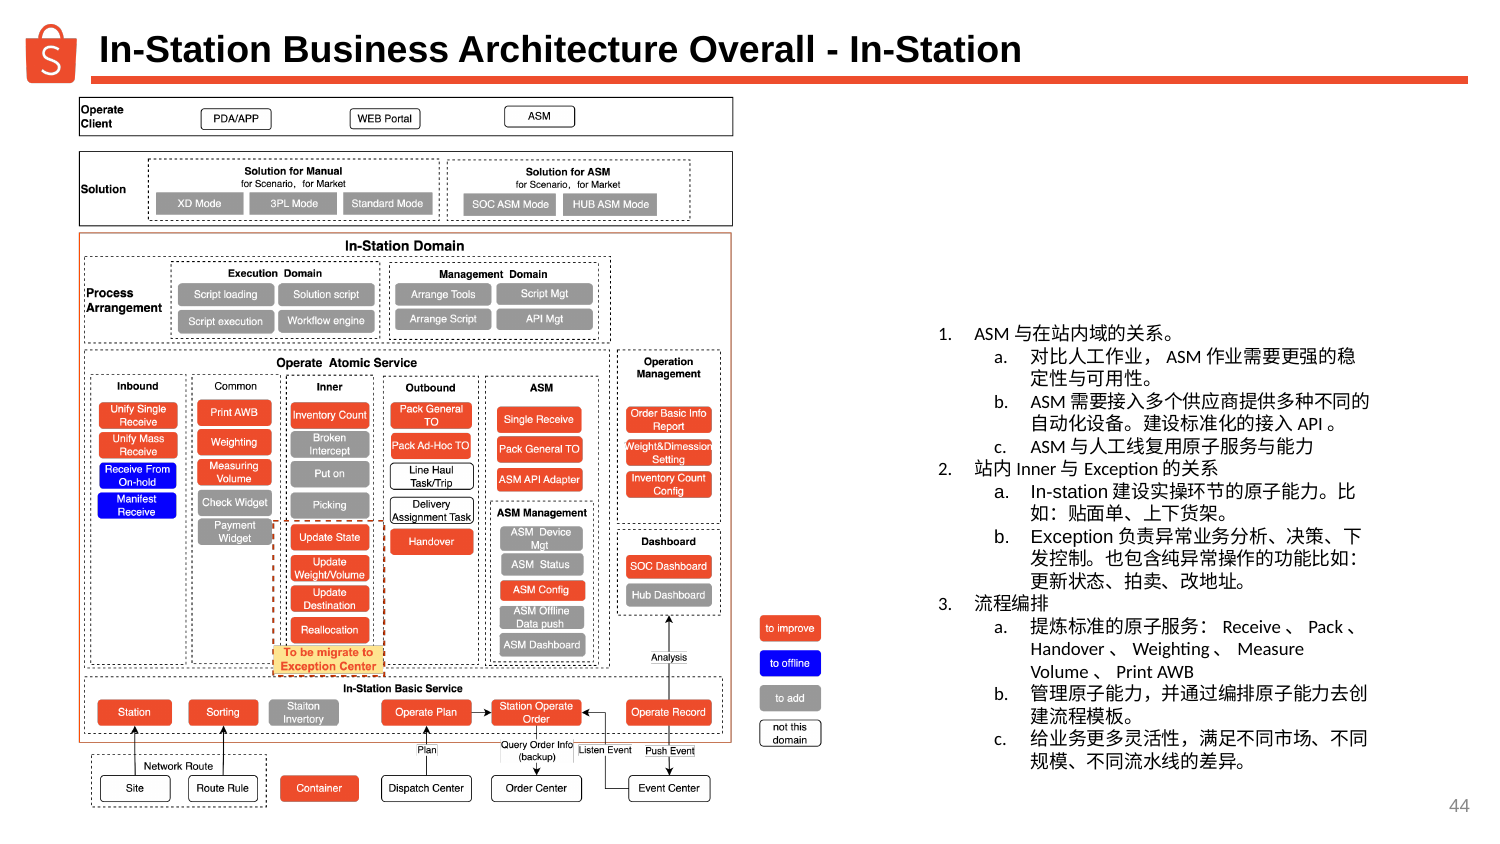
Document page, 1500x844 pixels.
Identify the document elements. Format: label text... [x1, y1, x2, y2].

picture [25, 24, 81, 86]
picture [69, 87, 830, 816]
text_box ASM与在站内域的关系。 对比人工作业，ASM作业需要更强的稳定性与可用性。 ASM需要接入多个供应商提供多种不同的自动化设备。建设标准化的接入API。 ASM与人工线复用原子服务与能力 站内Inner与Exception的关系 In-station建设实操环节的原子能力。比如：贴面单、上下货架。 Exception负责异常业务分析、决策、下发控制。也包含纯异常操作的功能比如：更新状态、拍卖、改地址。 流程编排 提炼标准的原子服务：Receive、Pack、Handover、Weighting、Measure Volume、Print AWB 管理原子能力，并通过编排原子能力去创建流程模板。 给业务更多灵活性，满足不同市场、不同规模、不同流水线的差异。 [906, 310, 1383, 784]
slide_number ‹#› [1442, 554, 1476, 844]
title In-Station Business Architecture Overall - In-Station [90, 7, 1413, 80]
